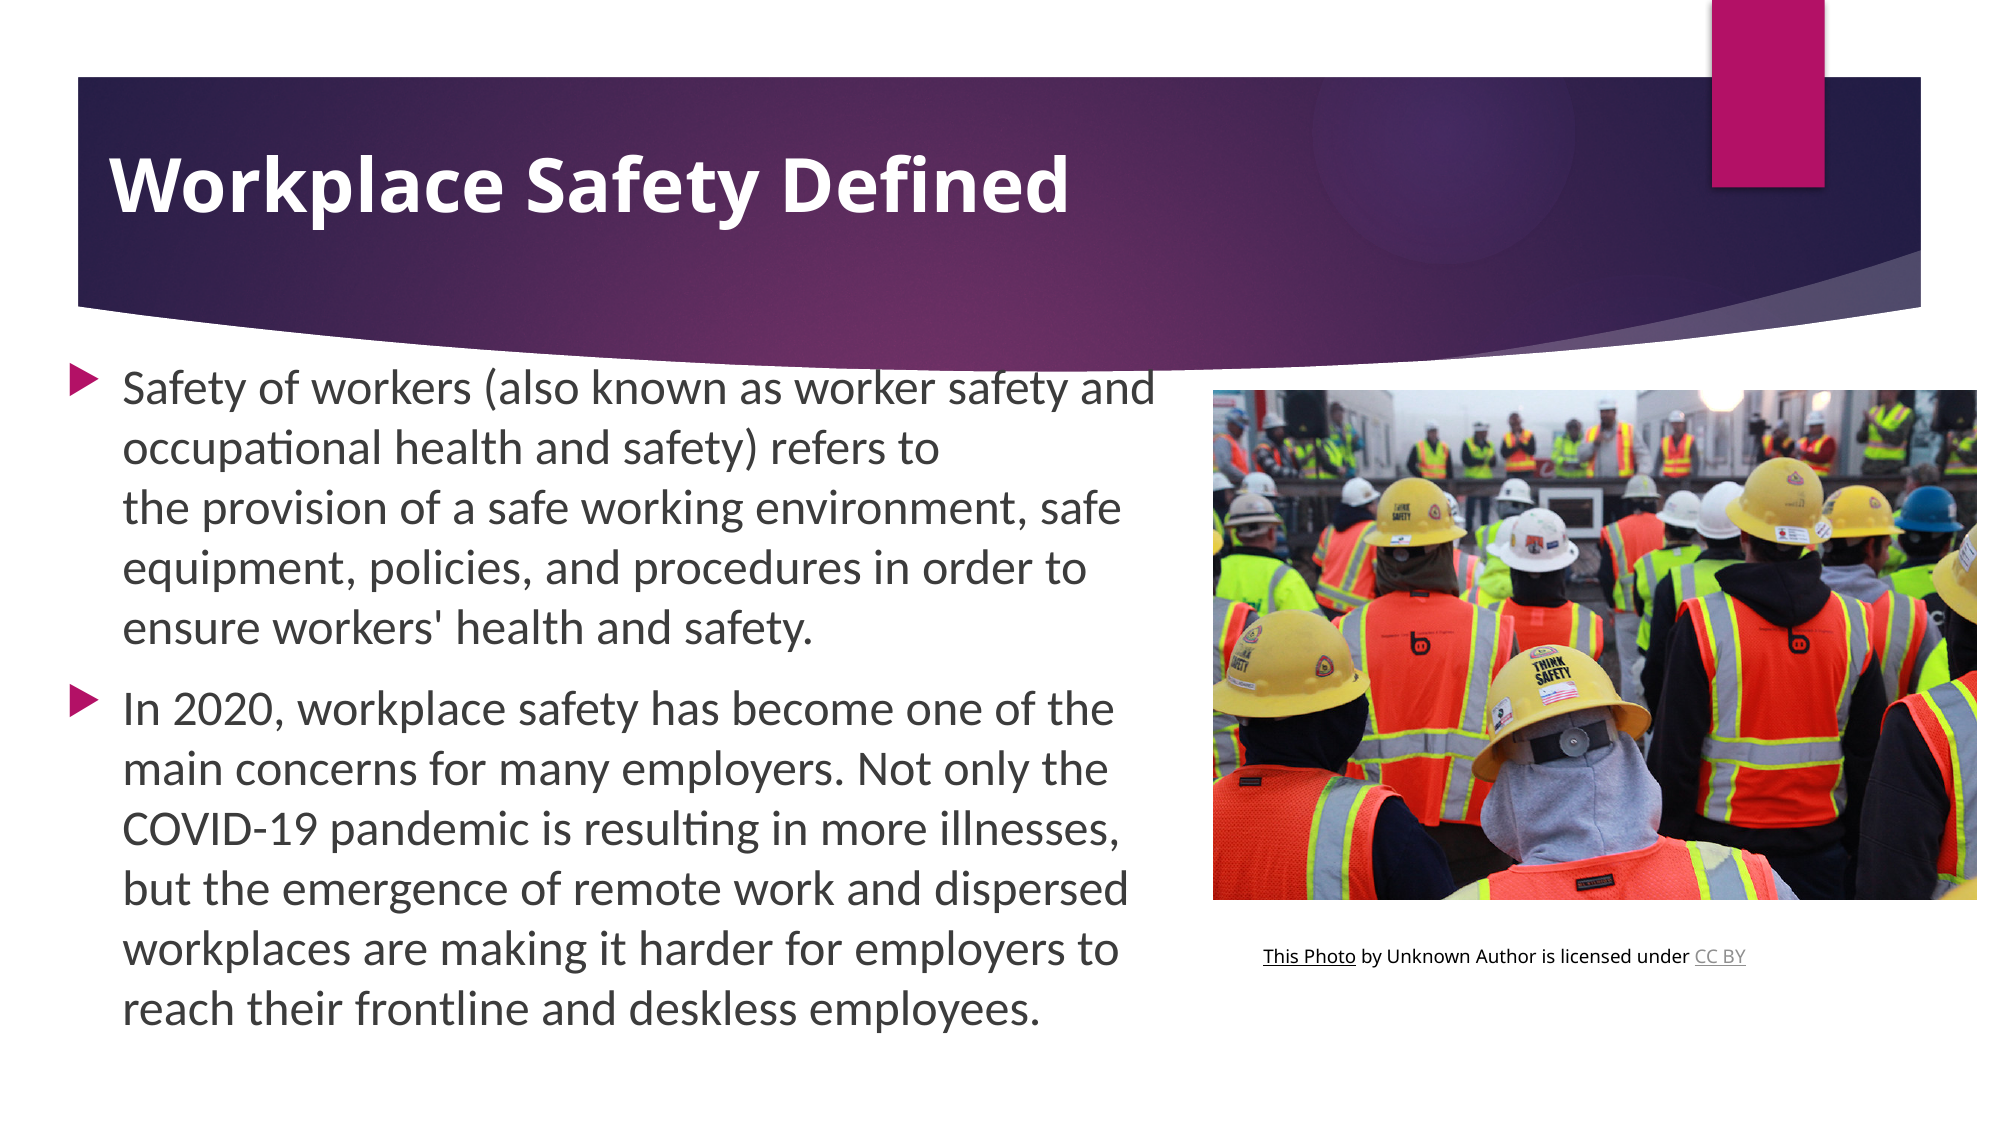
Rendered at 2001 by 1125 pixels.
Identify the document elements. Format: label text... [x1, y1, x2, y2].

picture [1212, 390, 1977, 900]
text_box This Photo by Unknown Author is licensed under CC BY [1248, 937, 1949, 978]
title Workplace Safety Defined [94, 121, 1532, 334]
list Safety of workers (also known as worker safety and occupational health and safety) refers to the provision of a safe working environment, safe equipment, policies, and procedures in order to ensure workers' health and safety. In 2020, workplace safety has become one of the main concerns for many employers. Not only the COVID-19 pandemic is resulting in more illnesses, but the emergence of remote work and dispersed workplaces are making it harder for employers to reach their frontline and deskless employees. [50, 347, 1186, 1125]
